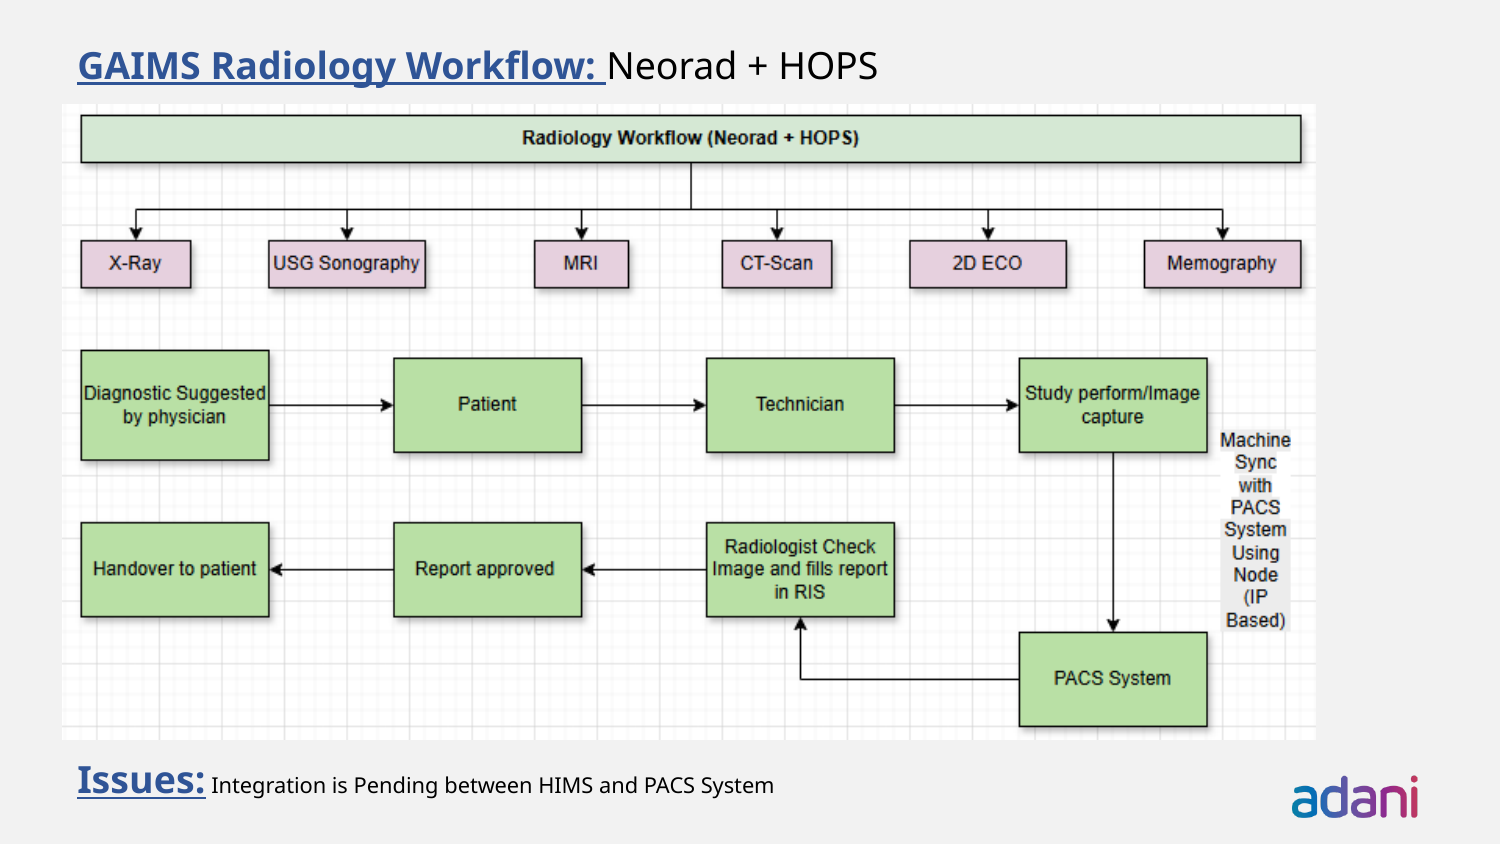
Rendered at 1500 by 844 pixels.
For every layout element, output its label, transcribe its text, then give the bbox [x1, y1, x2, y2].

text_box Issues: Integration is Pending between HIMS and PACS System [62, 748, 1266, 809]
picture [62, 104, 1317, 740]
picture [1266, 743, 1453, 844]
text_box GAIMS Radiology Workflow: Neorad + HOPS [62, 34, 1438, 95]
